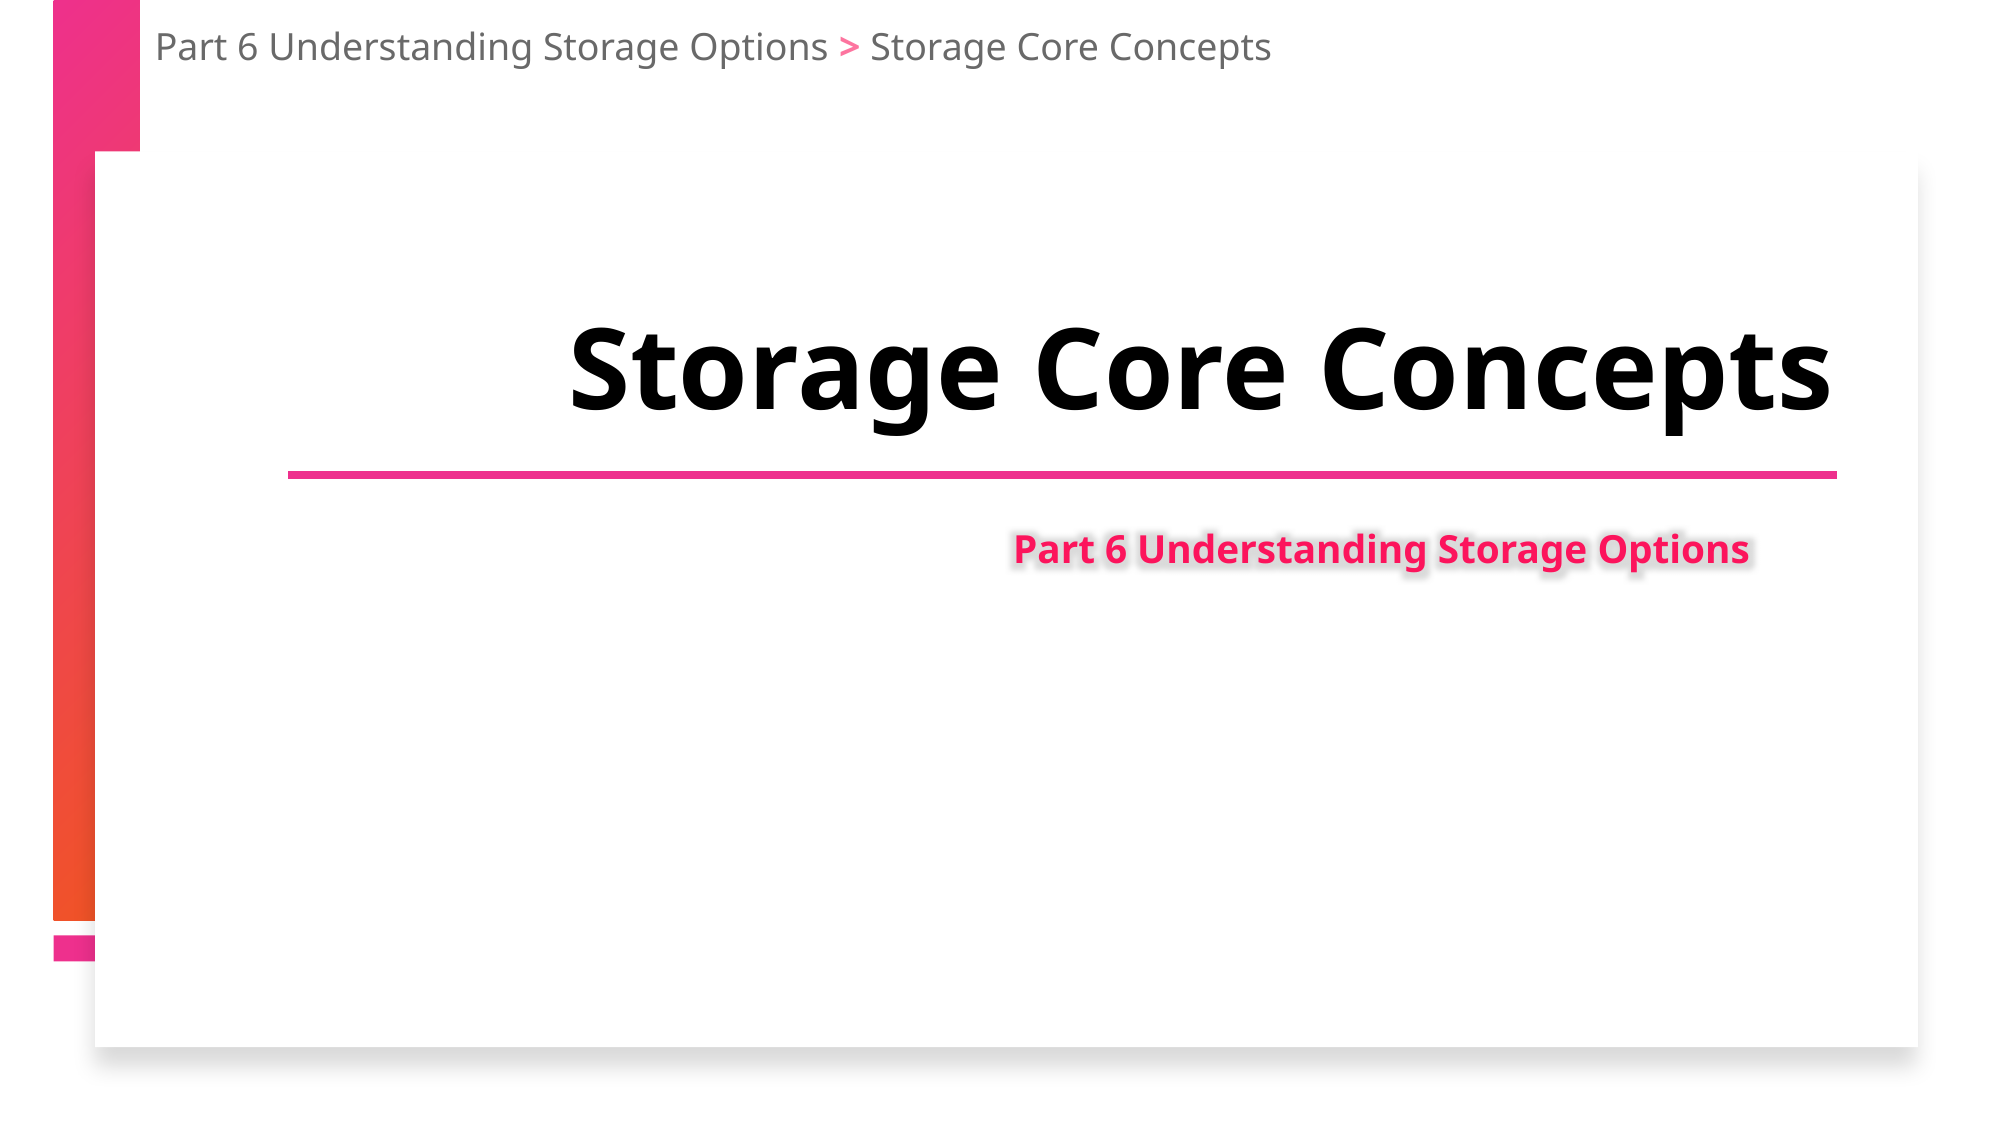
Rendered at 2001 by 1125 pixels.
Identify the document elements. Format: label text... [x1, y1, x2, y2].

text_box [0, 437, 578, 524]
text_box Storage Core Concepts [320, 282, 1850, 442]
text_box Part 6 Understanding Storage Options > Storage Core Concepts [139, 15, 1514, 75]
text_box [94, 150, 1919, 1048]
text_box Part 6 Understanding Storage Options [924, 517, 1850, 579]
